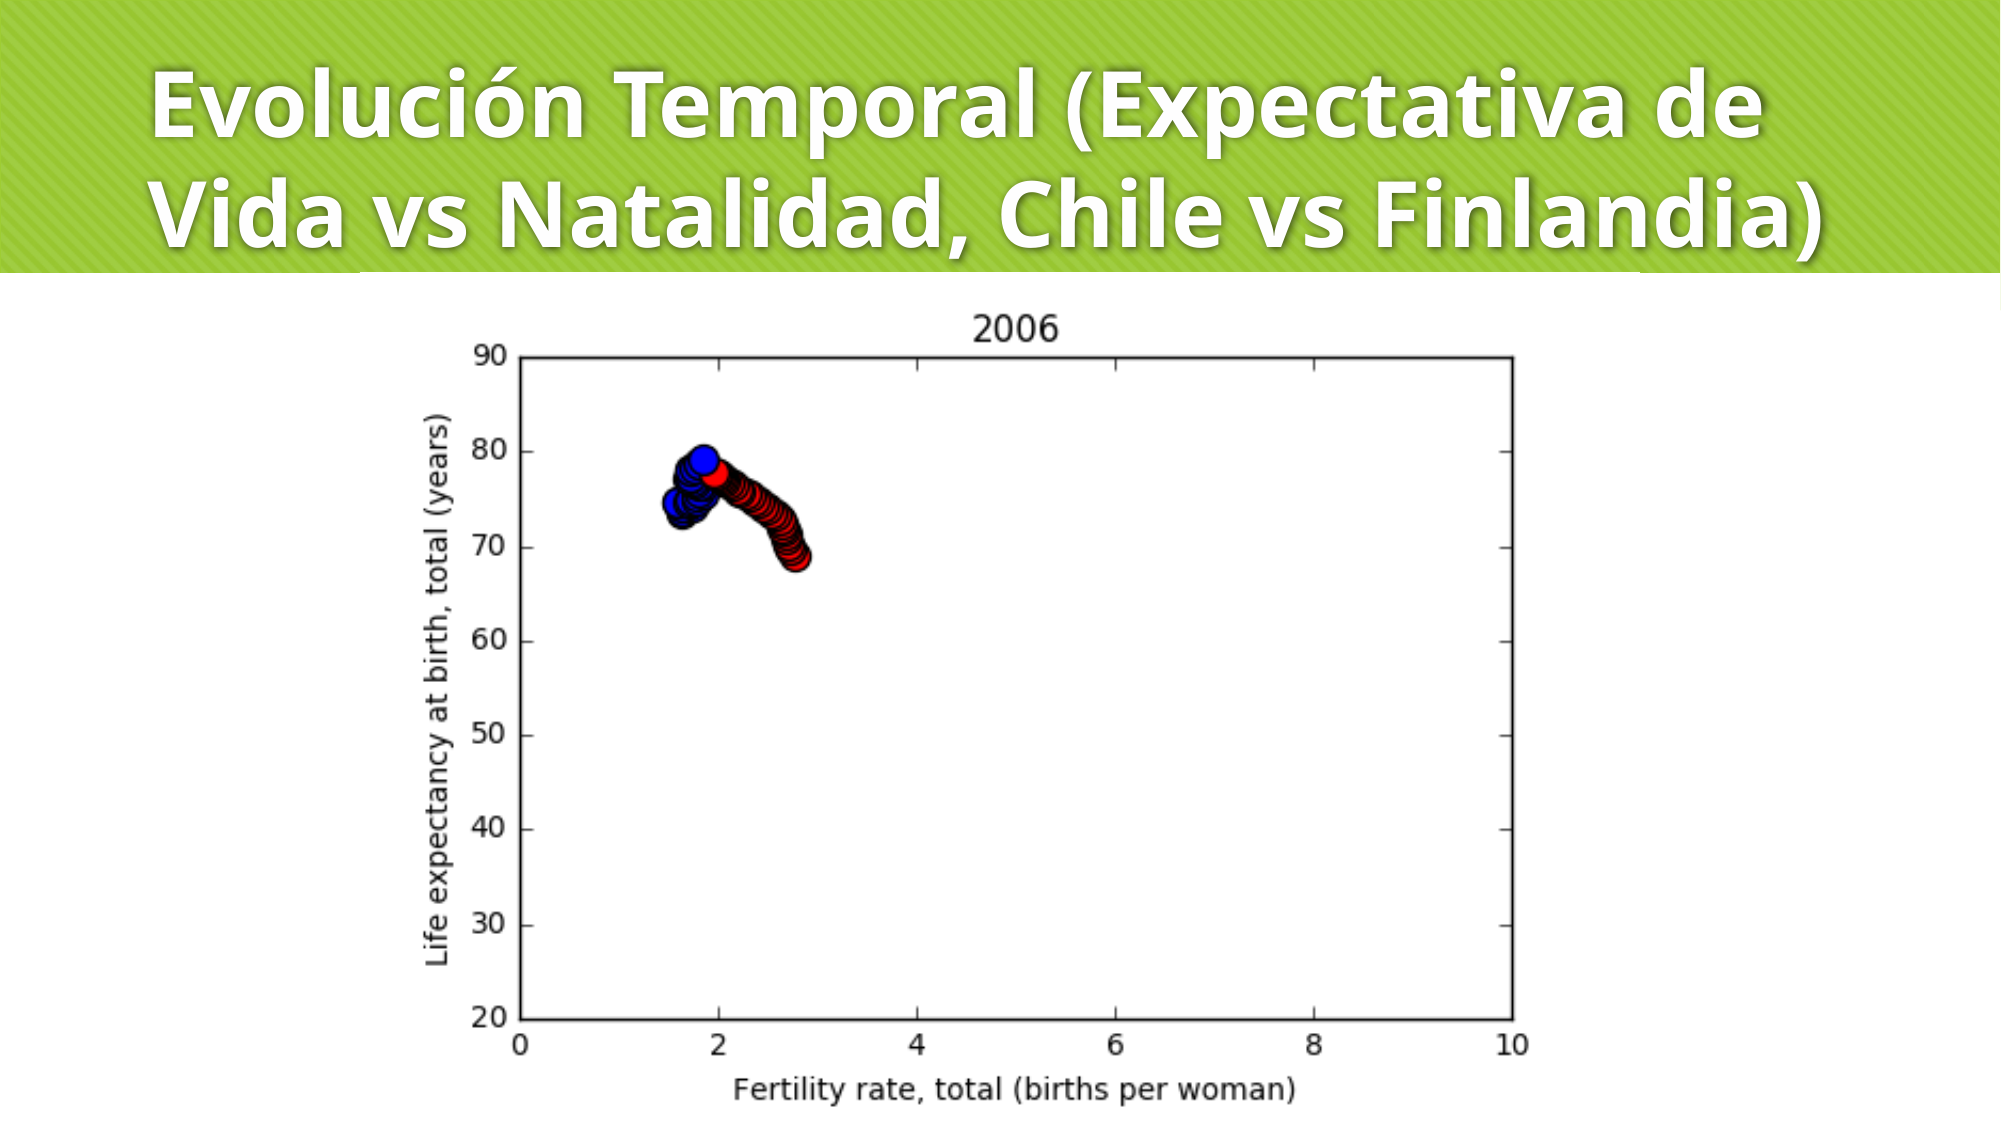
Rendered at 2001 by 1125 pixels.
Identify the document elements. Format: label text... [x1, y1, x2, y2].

picture [0, 272, 2000, 1125]
title Evolución Temporal (Expectativa de Vida vs Natalidad, Chile vs Finlandia) [132, 113, 1868, 272]
